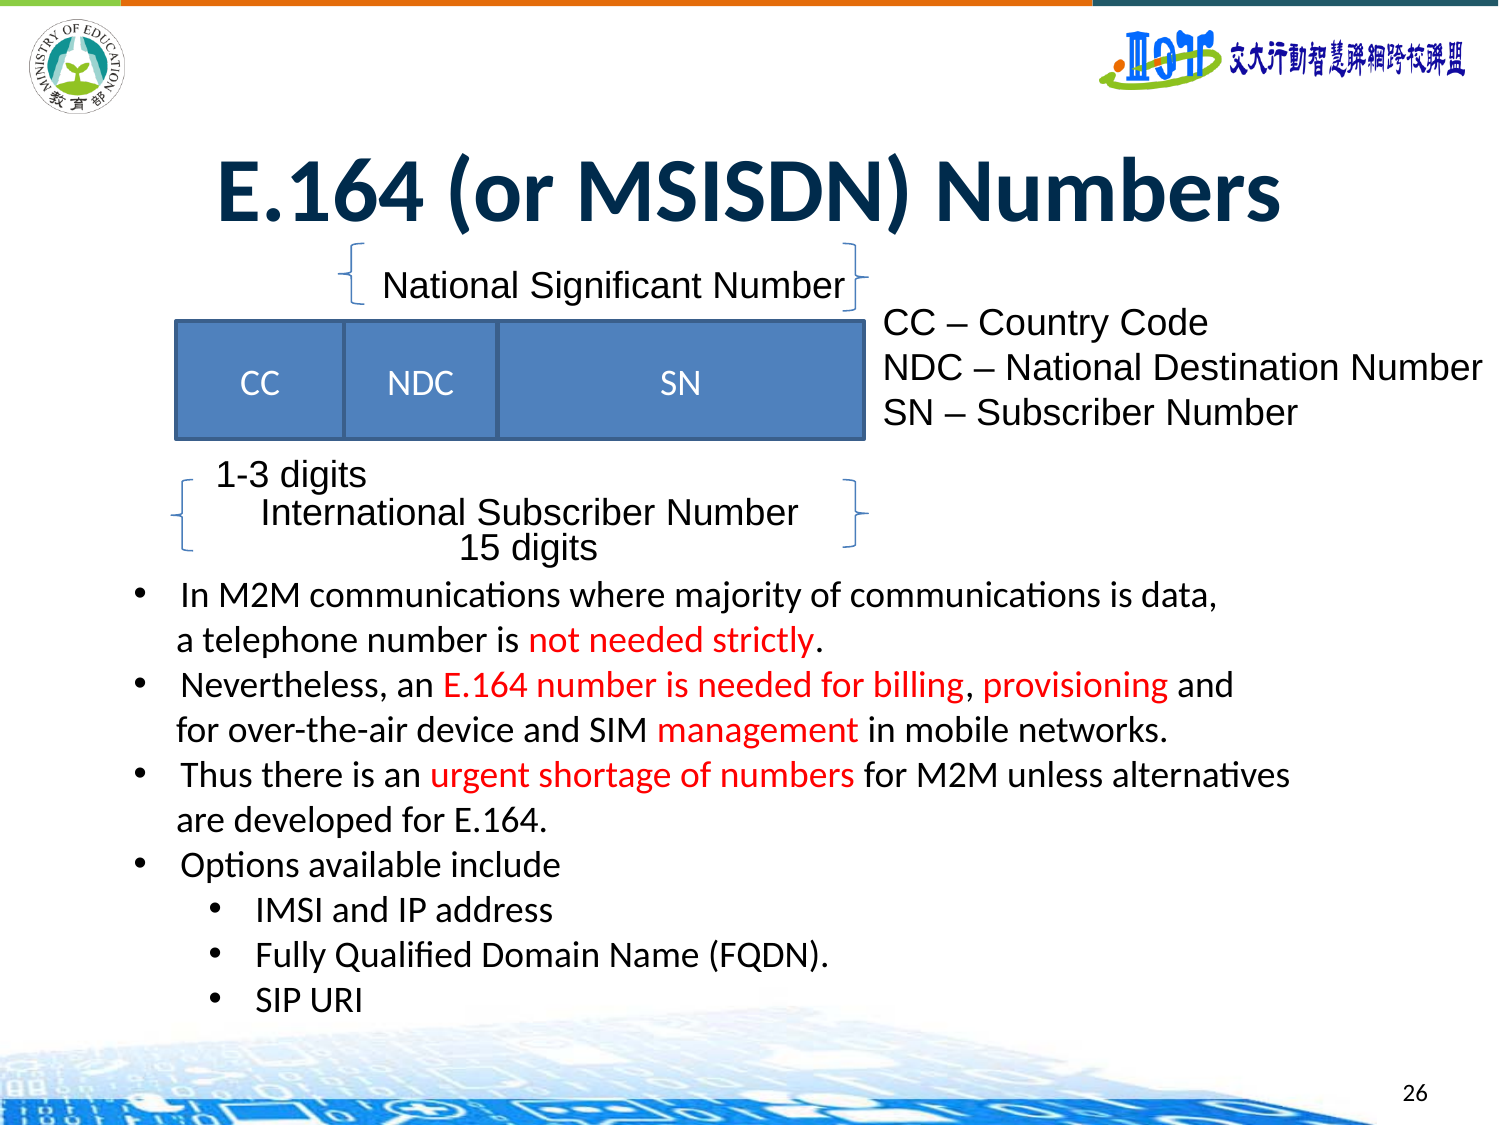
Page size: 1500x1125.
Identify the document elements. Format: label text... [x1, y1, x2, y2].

text_box [170, 478, 194, 552]
text_box International Subscriber Number [245, 480, 814, 541]
slide_number 26 [1387, 1069, 1484, 1125]
text_box [842, 242, 869, 312]
title E.164 (or MSISDN) Numbers [75, 101, 1425, 268]
text_box NDC [342, 319, 496, 441]
picture [1099, 30, 1465, 90]
text_box In M2M communications where majority of communications is data, a telephone number is not needed strictly. Nevertheless, an E.164 number is needed for billing, provisioning and for over-the-air device and SIM management in mobile networks. Thus there is an urgent shortage of numbers for M2M unless alternatives are developed for E.164. Options available include IMSI and IP address Fully Qualified Domain Name (FQDN). SIP URI [118, 562, 1306, 1073]
text_box CC [174, 319, 342, 441]
text_box National Significant Number [367, 253, 861, 314]
text_box [337, 242, 365, 305]
text_box 1-3 digits [200, 442, 383, 503]
text_box [842, 478, 869, 548]
text_box CC – Country Code NDC – National Destination Number SN – Subscriber Number [867, 290, 1499, 441]
text_box SN [496, 319, 866, 441]
text_box 15 digits [444, 515, 614, 576]
picture [29, 19, 125, 114]
picture [0, 987, 1377, 1125]
